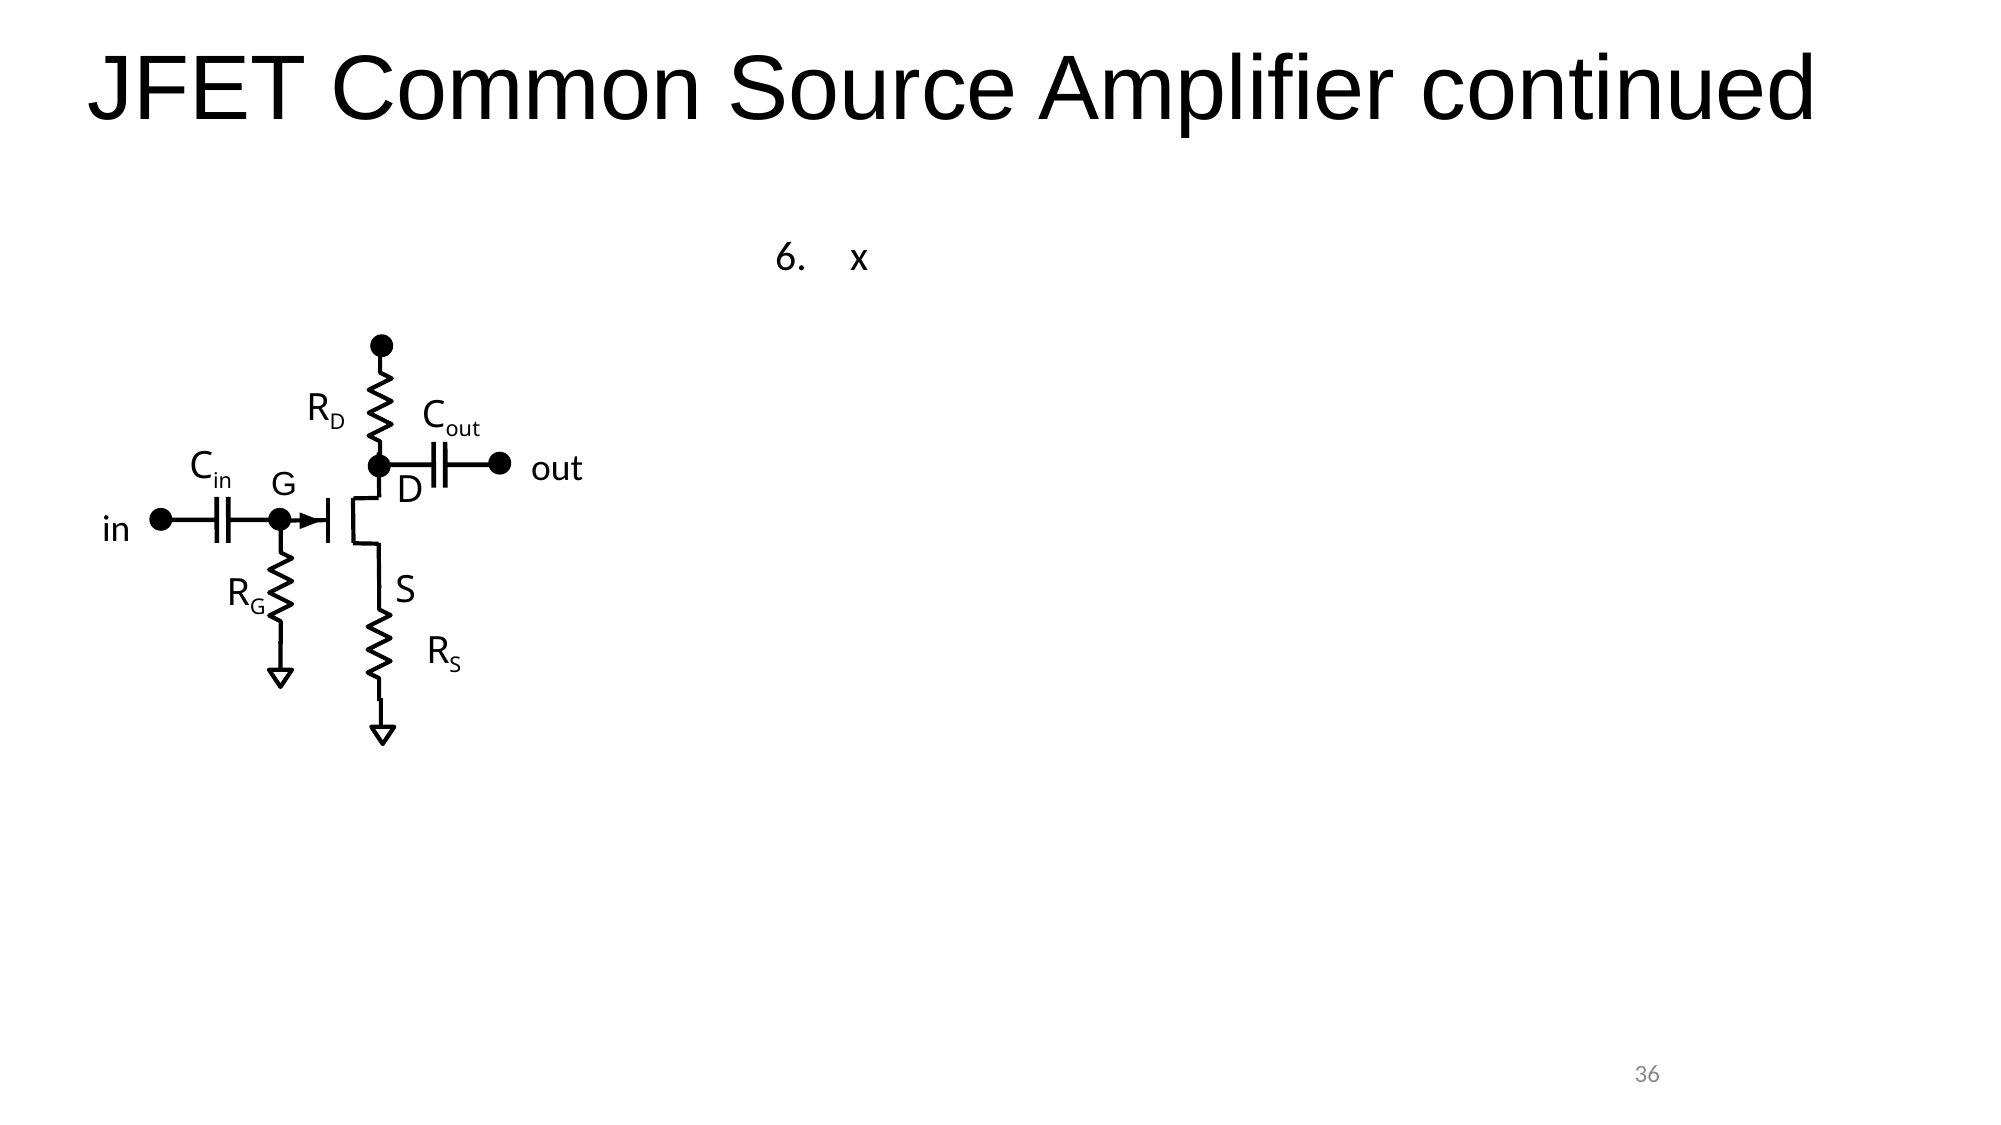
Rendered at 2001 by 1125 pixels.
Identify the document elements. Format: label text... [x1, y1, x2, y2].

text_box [94, 334, 610, 744]
text_box JFET Common Source Amplifier continued [12, 18, 1896, 161]
list x [760, 226, 1886, 871]
slide_number 36 [1325, 1042, 1675, 1103]
